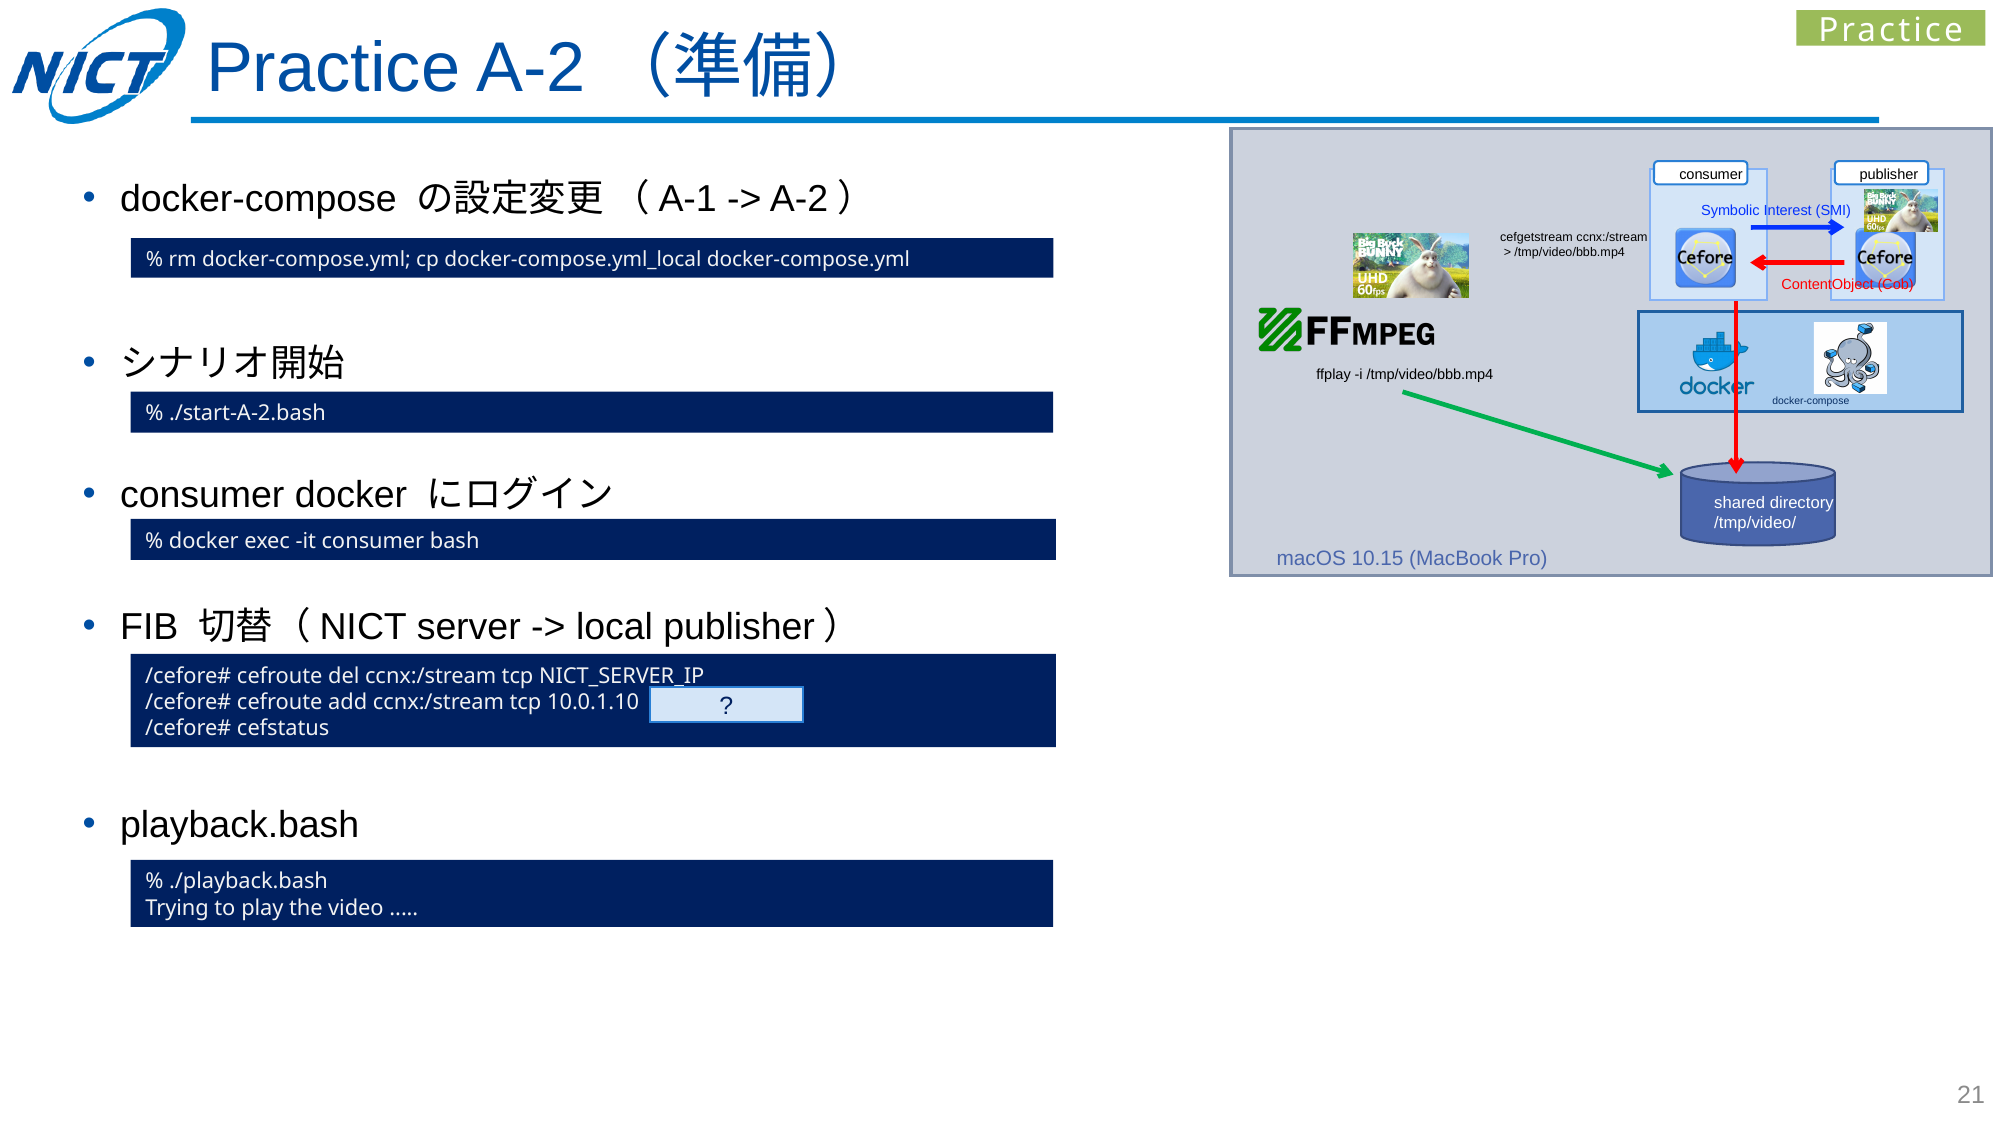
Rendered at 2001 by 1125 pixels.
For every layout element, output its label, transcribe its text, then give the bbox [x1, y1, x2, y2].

title Practice A-2（準備） [191, 23, 1871, 116]
slide_number 21 [1920, 1063, 2000, 1124]
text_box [1231, 128, 1992, 585]
text_box % ./playback.bash Trying to play the video ..... [130, 859, 1054, 927]
text_box % docker exec -it consumer bash [130, 518, 1056, 560]
text_box % rm docker-compose.yml; cp docker-compose.yml_local docker-compose.yml [130, 238, 1054, 278]
text_box /cefore# cefroute del ccnx:/stream tcp NICT_SERVER_IP /cefore# cefroute add ccnx:/stream tcp 10.0.1.10 /cefore# cefstatus [130, 653, 1056, 748]
text_box % ./start-A-2.bash [130, 391, 1054, 433]
text_box Practice [1796, 10, 1986, 46]
text_box ? [649, 686, 804, 723]
list docker-compose の設定変更 （A-1 -> A-2） シナリオ開始 consumer docker にログイン FIB 切替（NICT server -> local publisher） playback.bash [67, 166, 1109, 1080]
